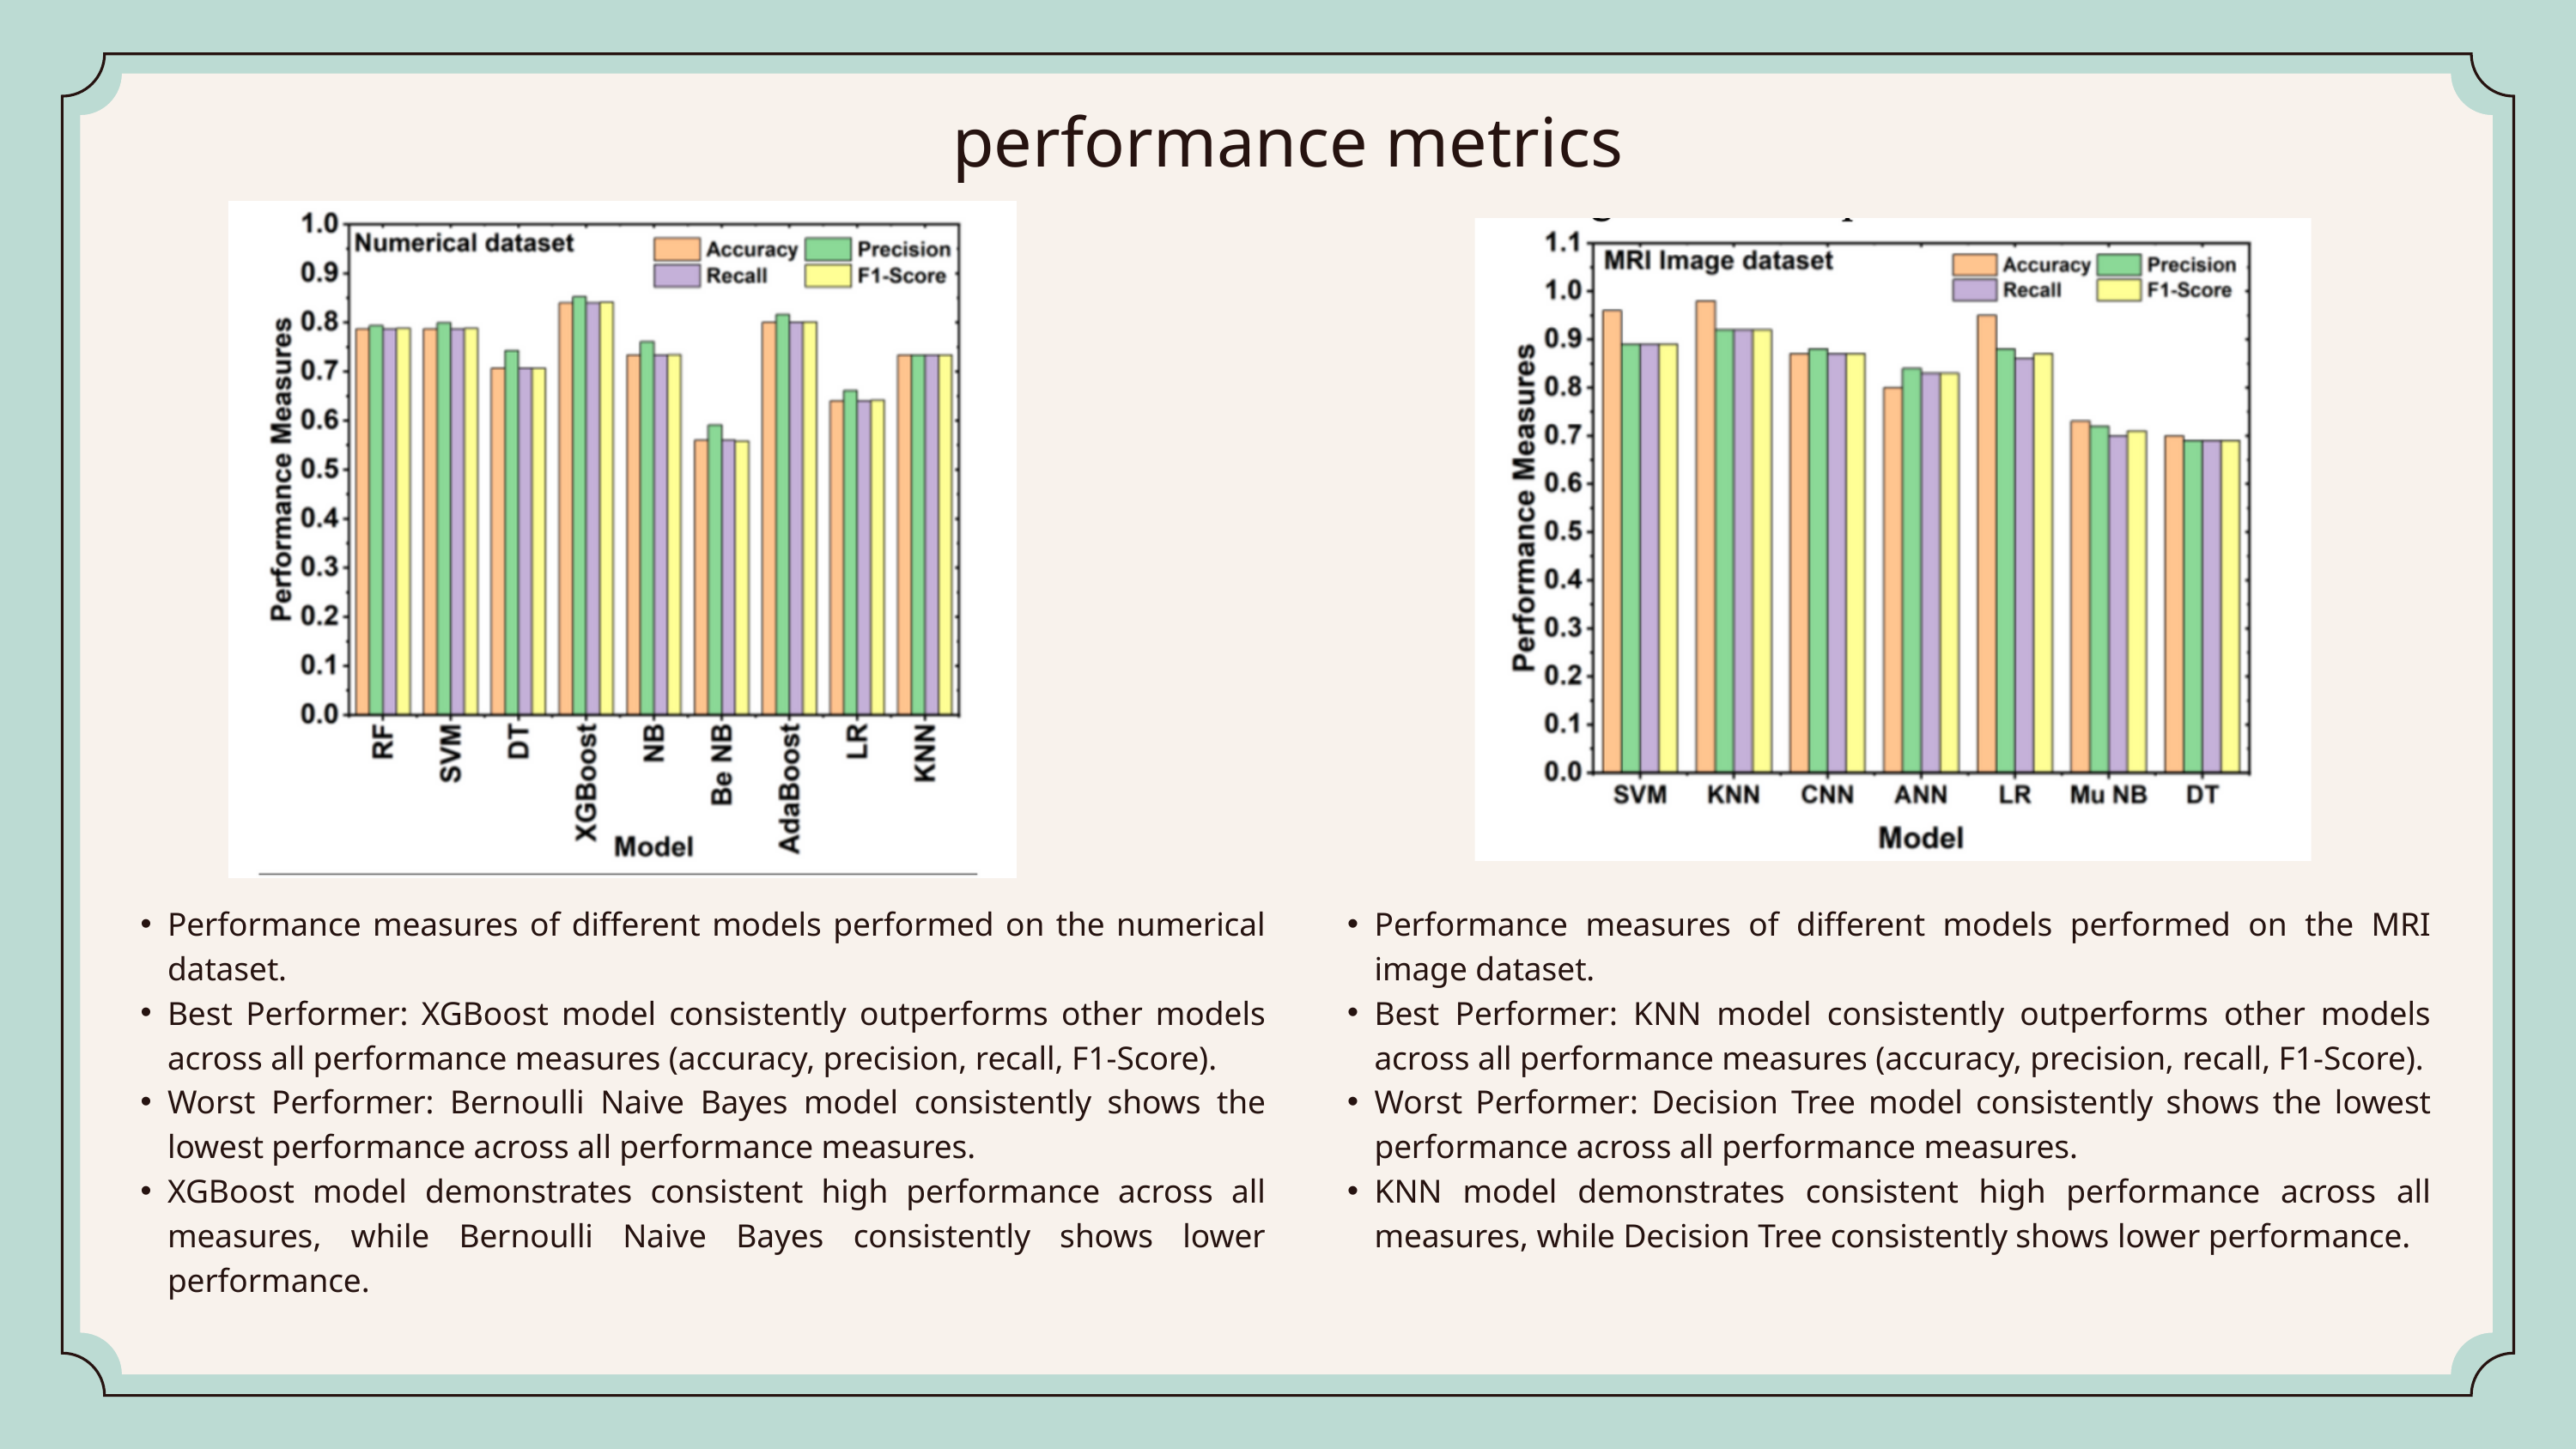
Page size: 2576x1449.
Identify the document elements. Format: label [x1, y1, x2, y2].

text_box [62, 53, 2514, 1396]
